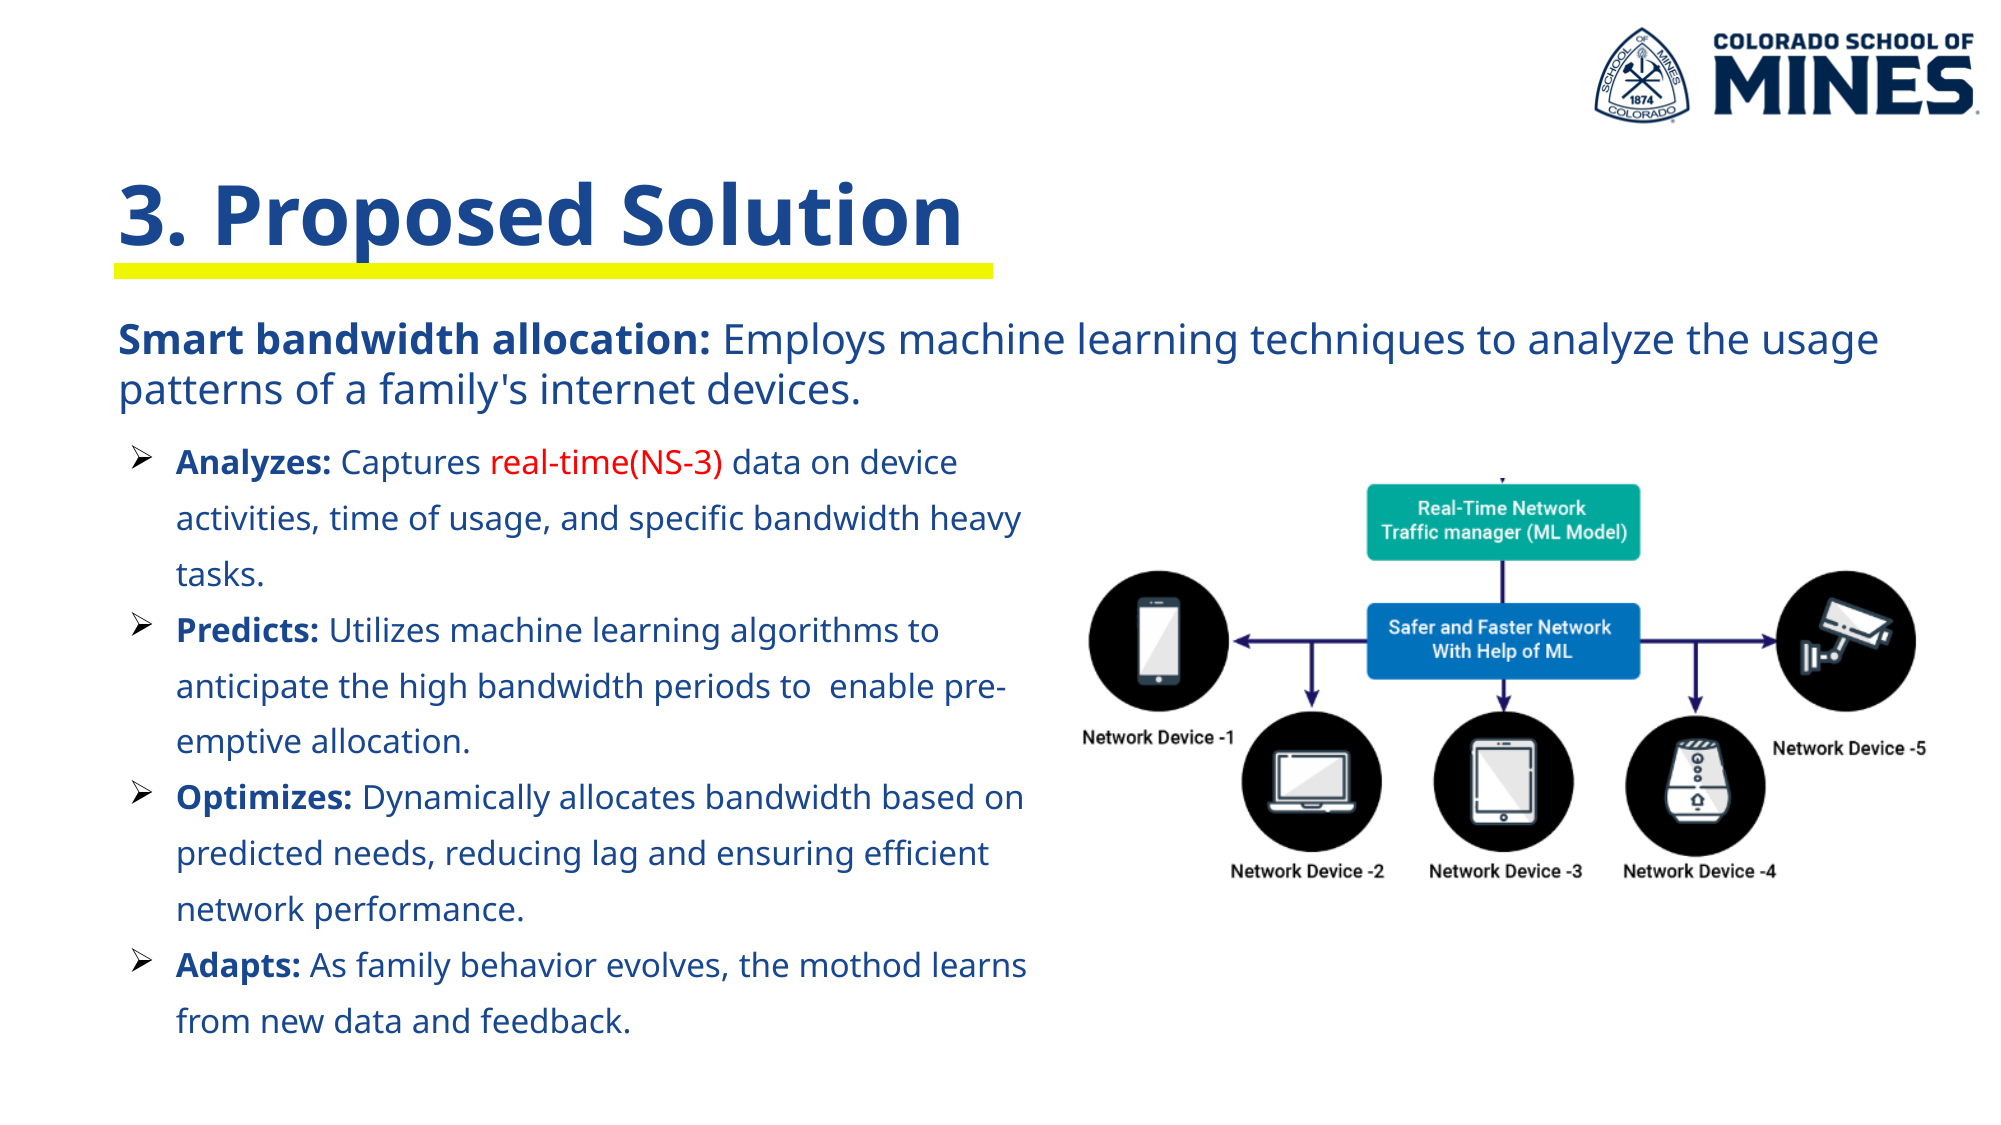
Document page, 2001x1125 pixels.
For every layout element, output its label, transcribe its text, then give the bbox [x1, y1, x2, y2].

text_box Analyzes: Captures real-time(NS-3) data on device activities, time of usage, and specific bandwidth heavy tasks. Predicts: Utilizes machine learning algorithms to anticipate the high bandwidth periods to enable pre-emptive allocation. Optimizes: Dynamically allocates bandwidth based on predicted needs, reducing lag and ensuring efficient network performance. Adapts: As family behavior evolves, the mothod learns from new data and feedback. [114, 418, 1115, 1048]
list Smart bandwidth allocation: Employs machine learning techniques to analyze the usage patterns of a family's internet devices. [103, 305, 1939, 445]
picture [1062, 478, 1953, 916]
picture [1562, 0, 2000, 157]
title 3. Proposed Solution [103, 29, 1604, 272]
